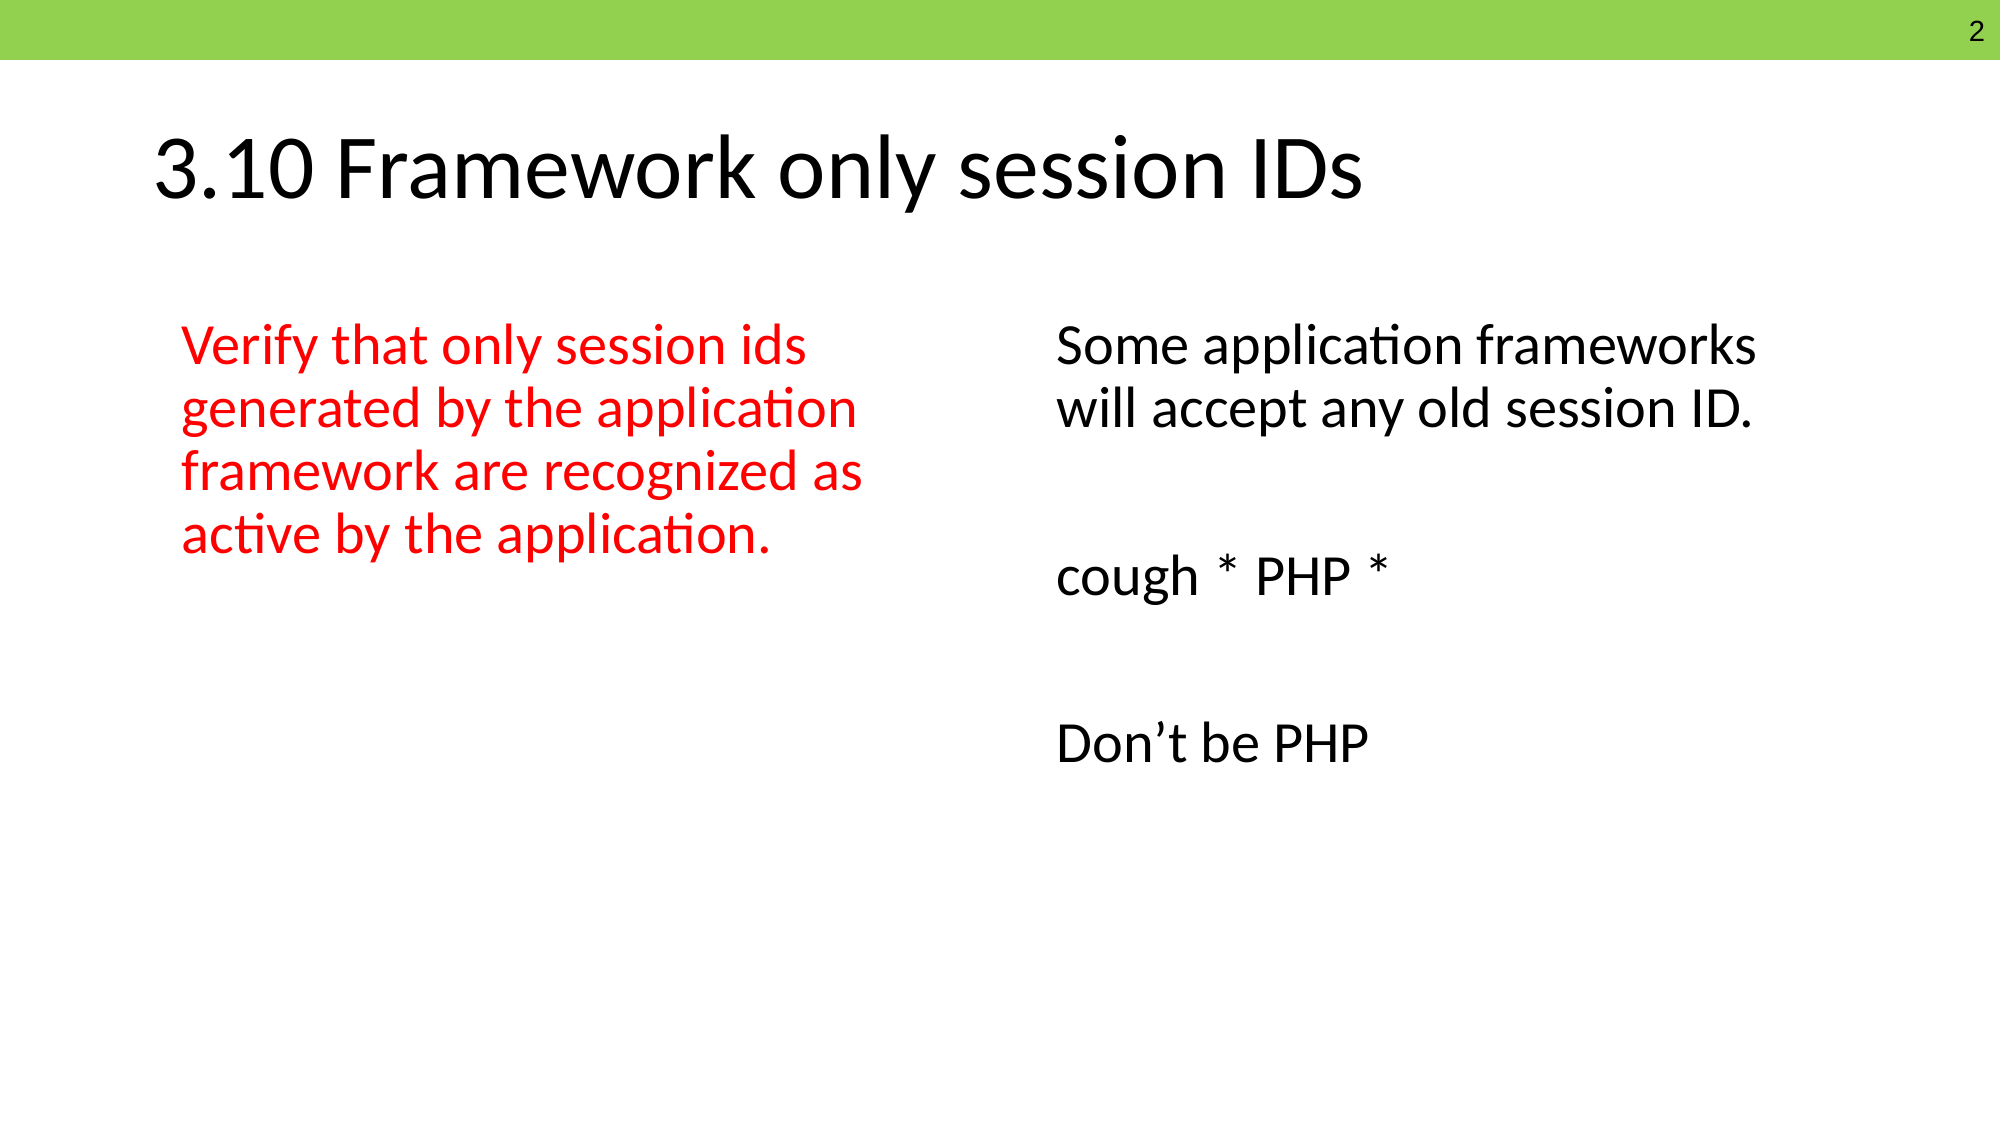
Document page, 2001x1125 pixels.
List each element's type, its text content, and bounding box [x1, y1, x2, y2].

list Verify that only session ids generated by the application framework are recognized as active by the application. [137, 299, 988, 1014]
list Some application frameworks will accept any old session ID. cough * PHP * Don’t be PHP [1012, 299, 1863, 1014]
title 3.10 Framework only session IDs [137, 59, 1863, 278]
